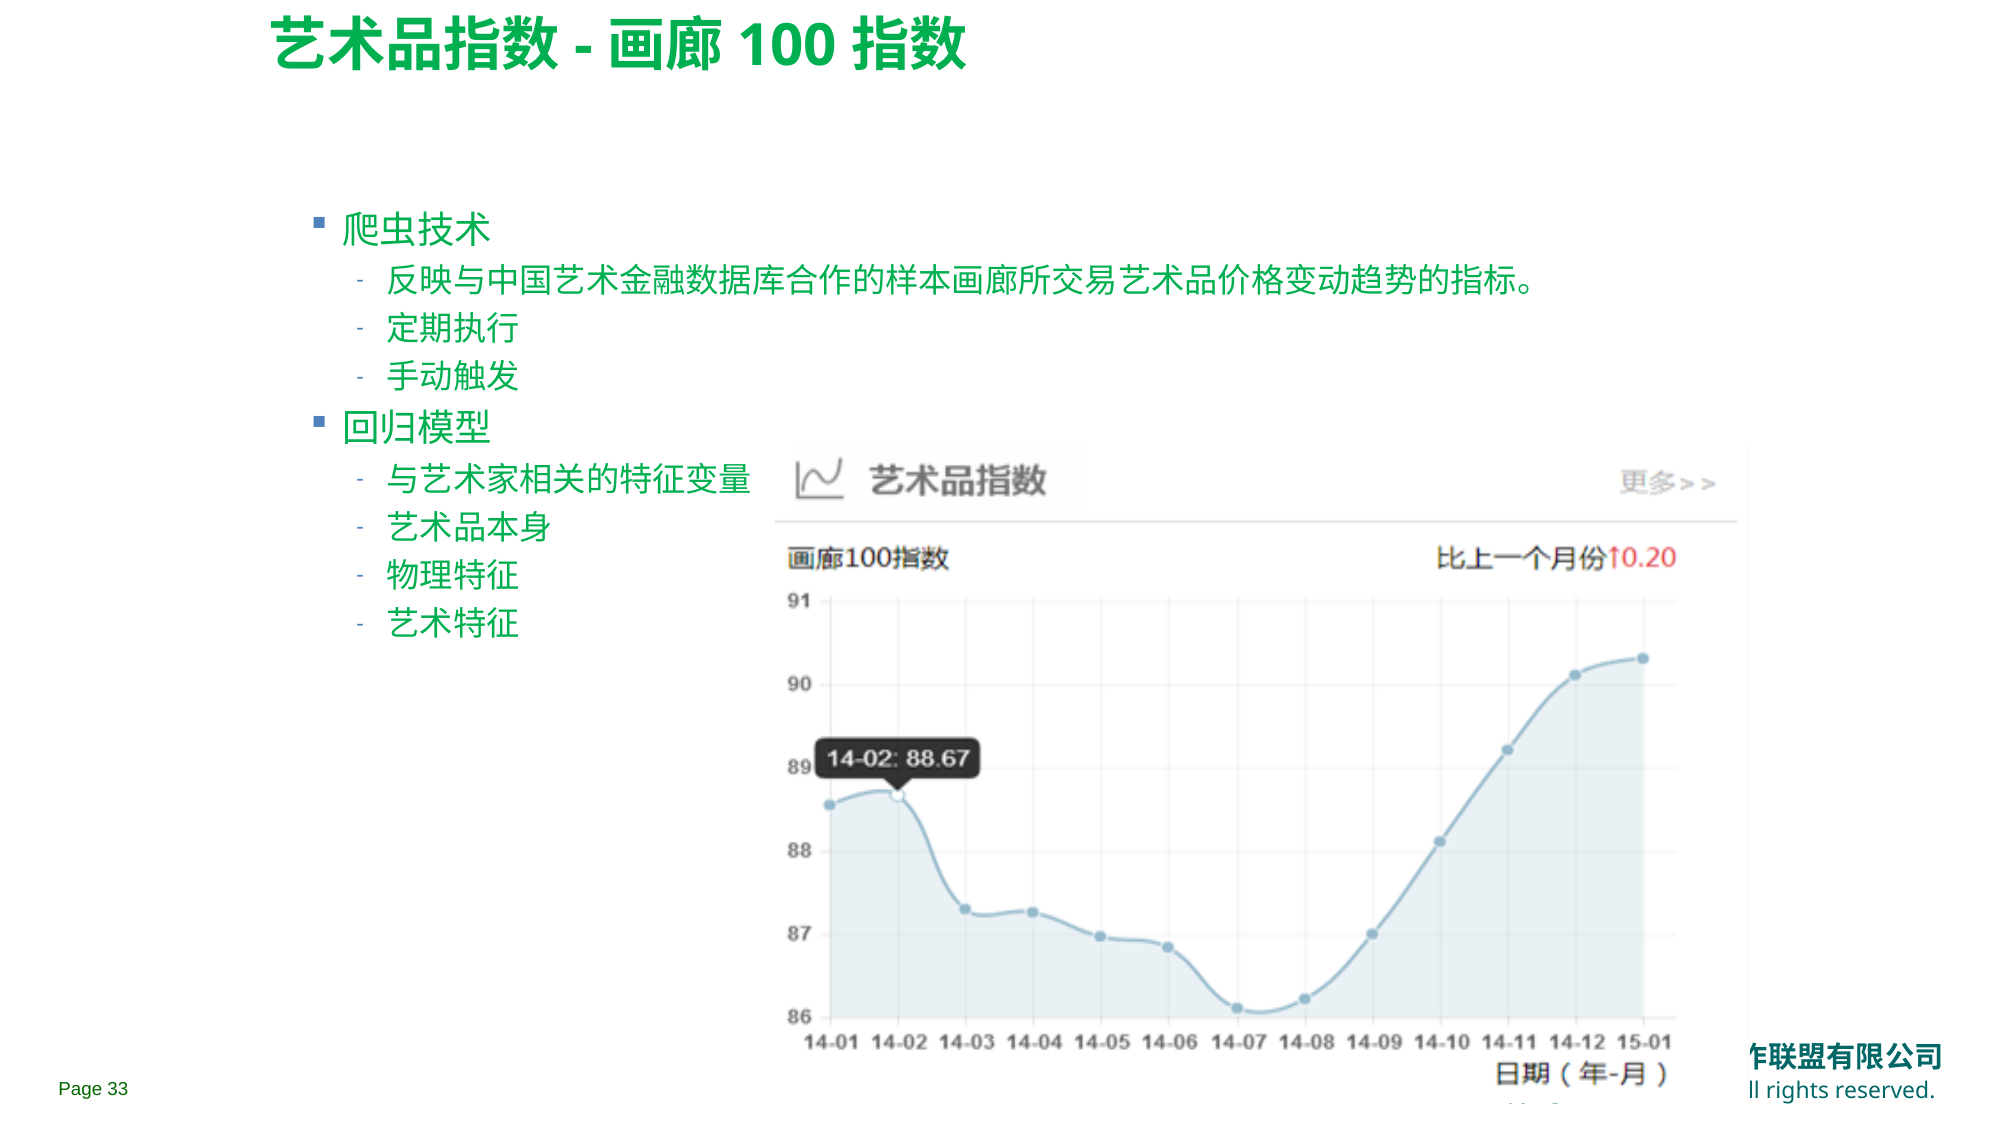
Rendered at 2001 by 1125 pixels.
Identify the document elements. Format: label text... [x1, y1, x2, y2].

picture [775, 444, 1751, 1104]
list 爬虫技术 反映与中国艺术金融数据库合作的样本画廊所交易艺术品价格变动趋势的指标。 定期执行 手动触发 回归模型 与艺术家相关的特征变量 艺术品本身 物理特征 艺术特征 [302, 196, 1751, 1024]
title 艺术品指数-画廊100指数 [254, 0, 1605, 117]
slide_number Page 32 [34, 1065, 302, 1120]
